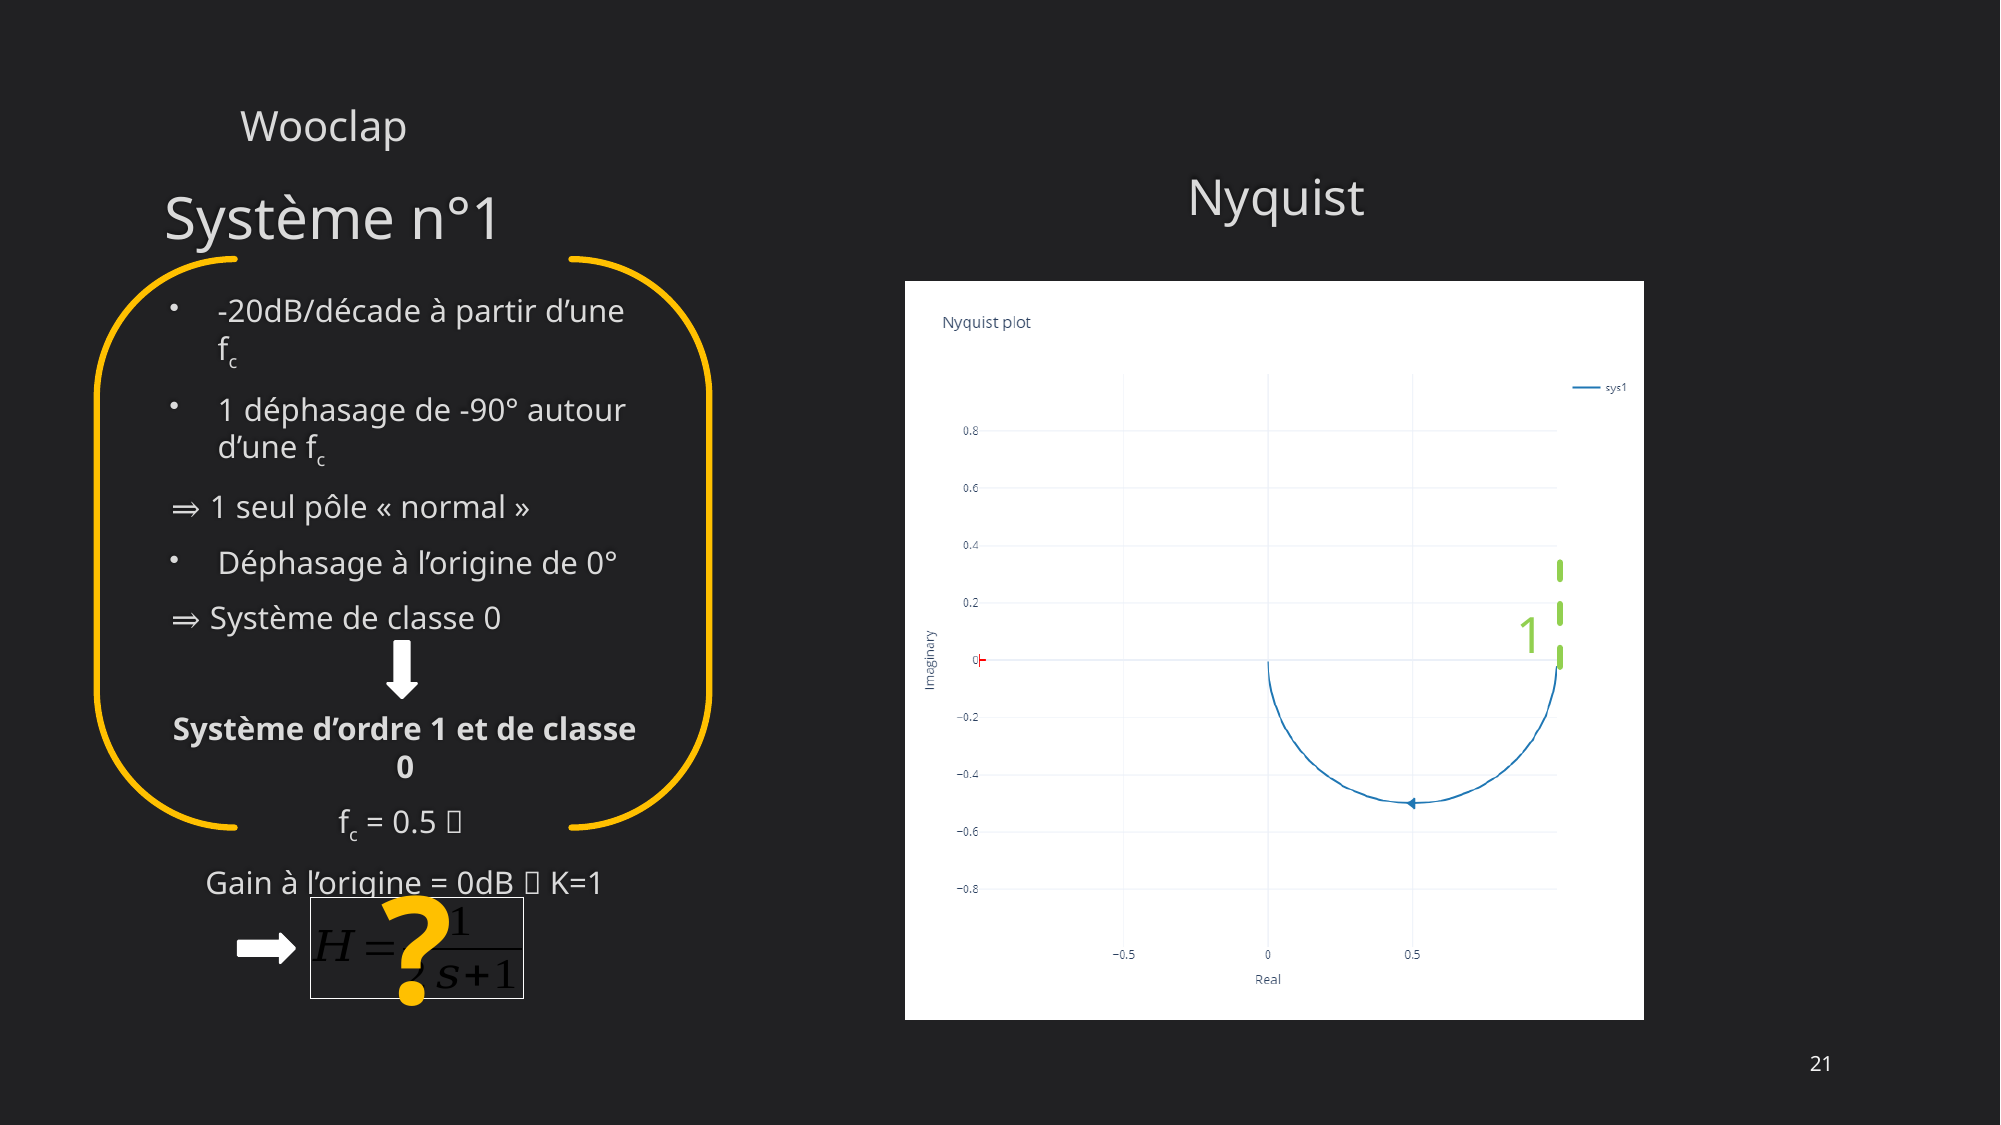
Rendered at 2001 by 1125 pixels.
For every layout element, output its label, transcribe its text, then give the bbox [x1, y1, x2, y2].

text_box Nyquist [654, 157, 1899, 233]
title Système n°1 [149, 99, 655, 260]
text_box [236, 932, 296, 965]
text_box Wooclap [149, 92, 499, 157]
slide_number 21 [1724, 1035, 1849, 1096]
text_box [95, 258, 711, 829]
text_box ? [366, 847, 474, 1043]
picture [904, 280, 1644, 1020]
